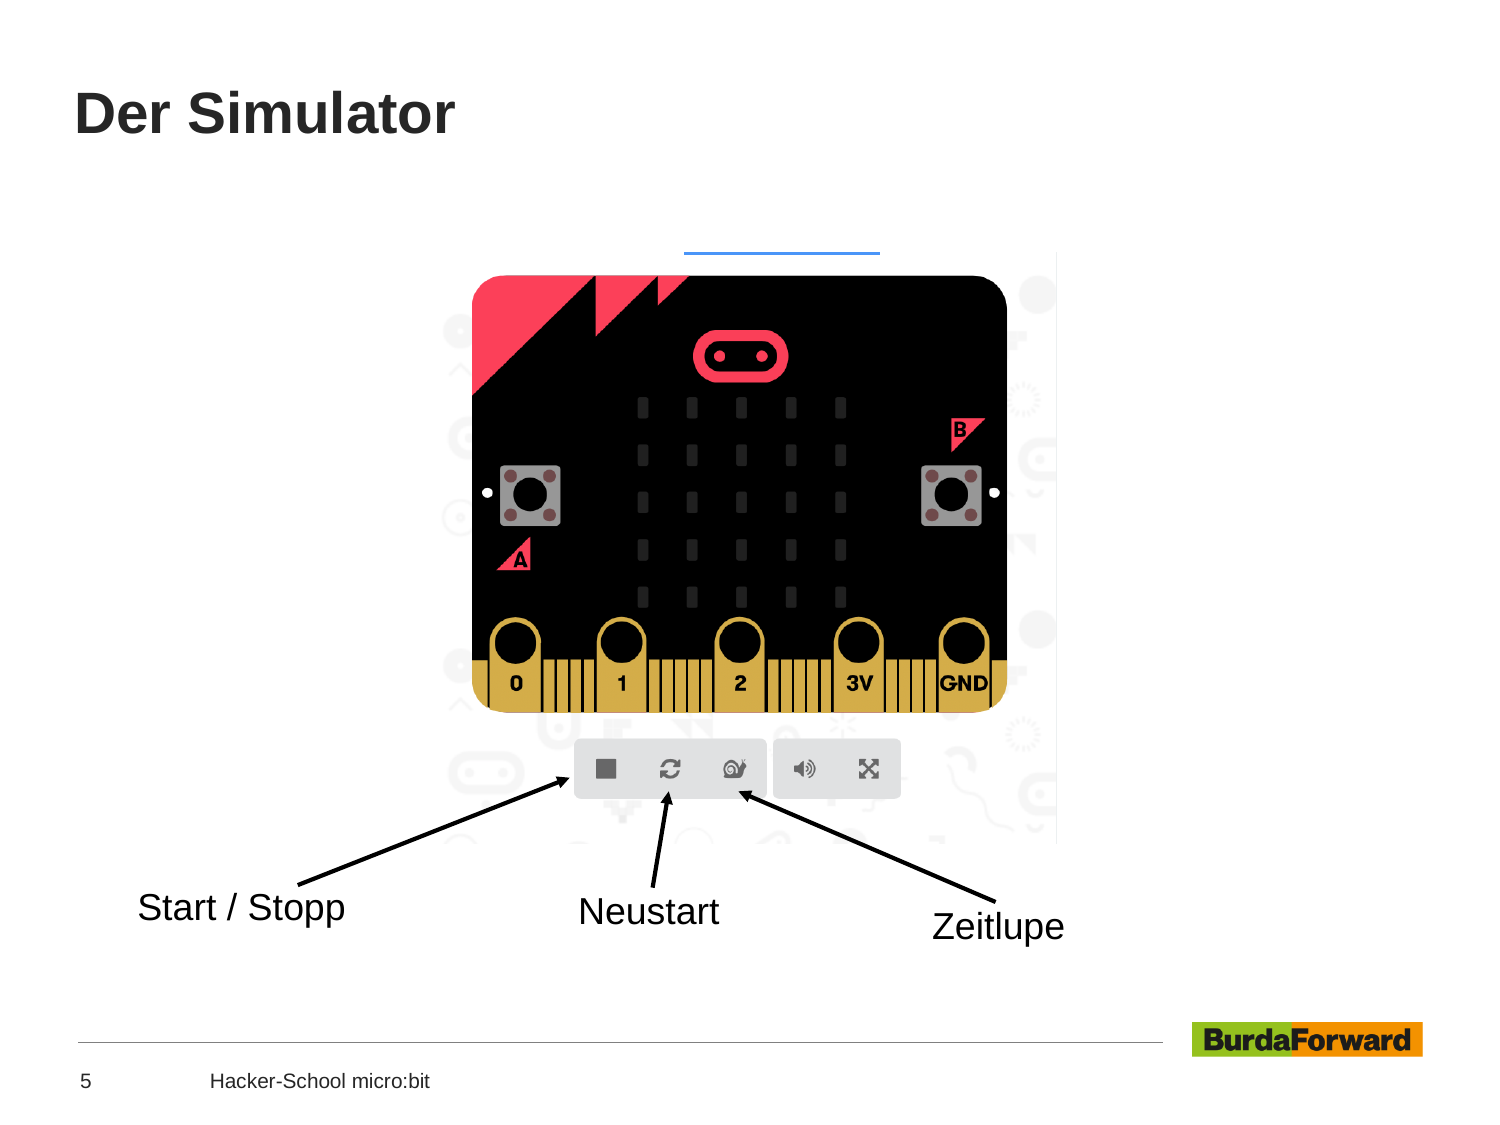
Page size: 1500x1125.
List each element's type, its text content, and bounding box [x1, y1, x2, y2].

text_box Zeitlupe [923, 893, 1136, 955]
slide_number 5 [64, 1049, 160, 1110]
picture [424, 252, 1057, 844]
picture [1192, 1022, 1423, 1057]
text_box Neustart [569, 878, 794, 941]
footer Hacker-School micro:bit [194, 1049, 1105, 1110]
text_box Start / Stopp [129, 874, 452, 936]
title Der Simulator [59, 75, 1423, 157]
